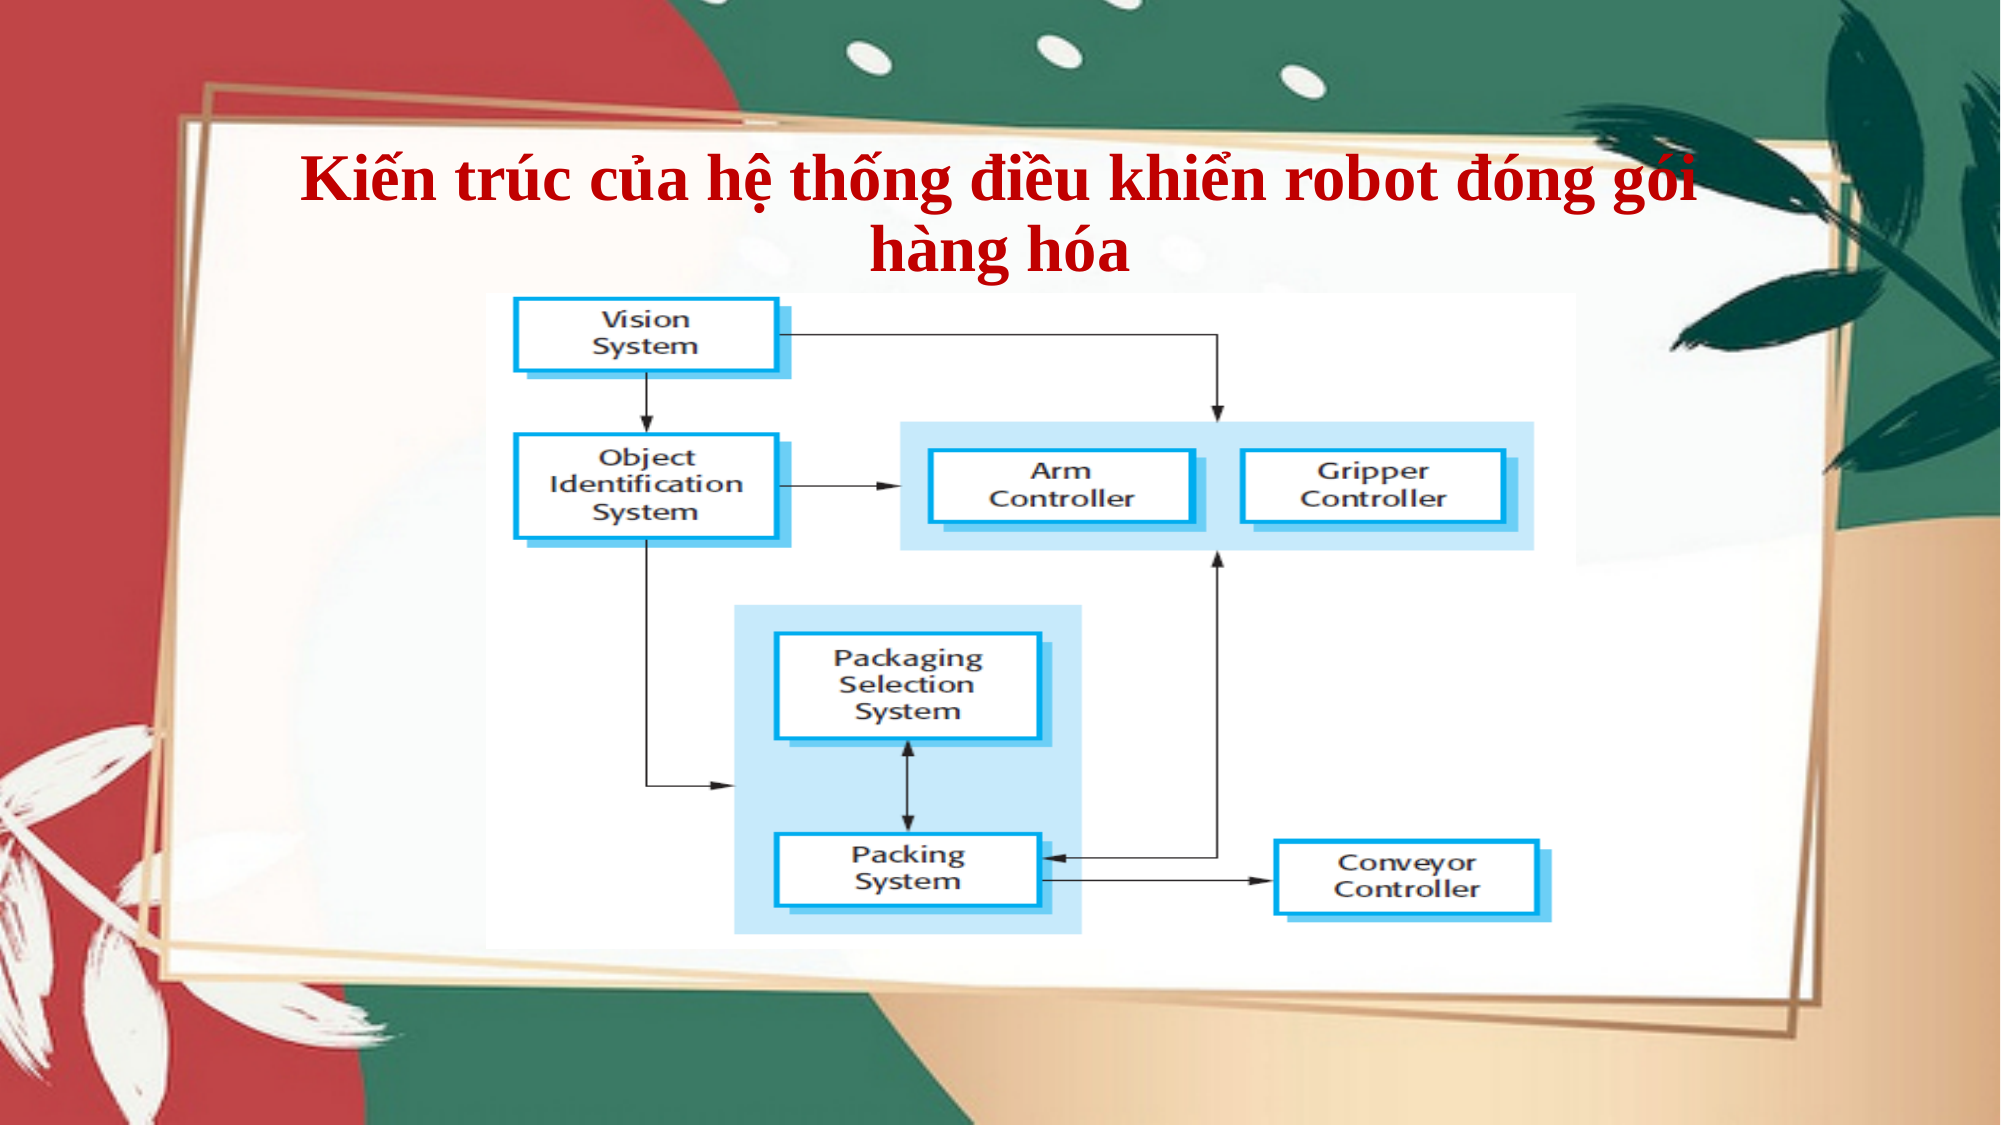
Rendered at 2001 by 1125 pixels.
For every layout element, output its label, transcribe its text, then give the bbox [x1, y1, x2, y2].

title Kiến trúc của hệ thống điều khiển robot đóng gói hàng hóa [249, 77, 1750, 294]
picture [0, 0, 2001, 1125]
